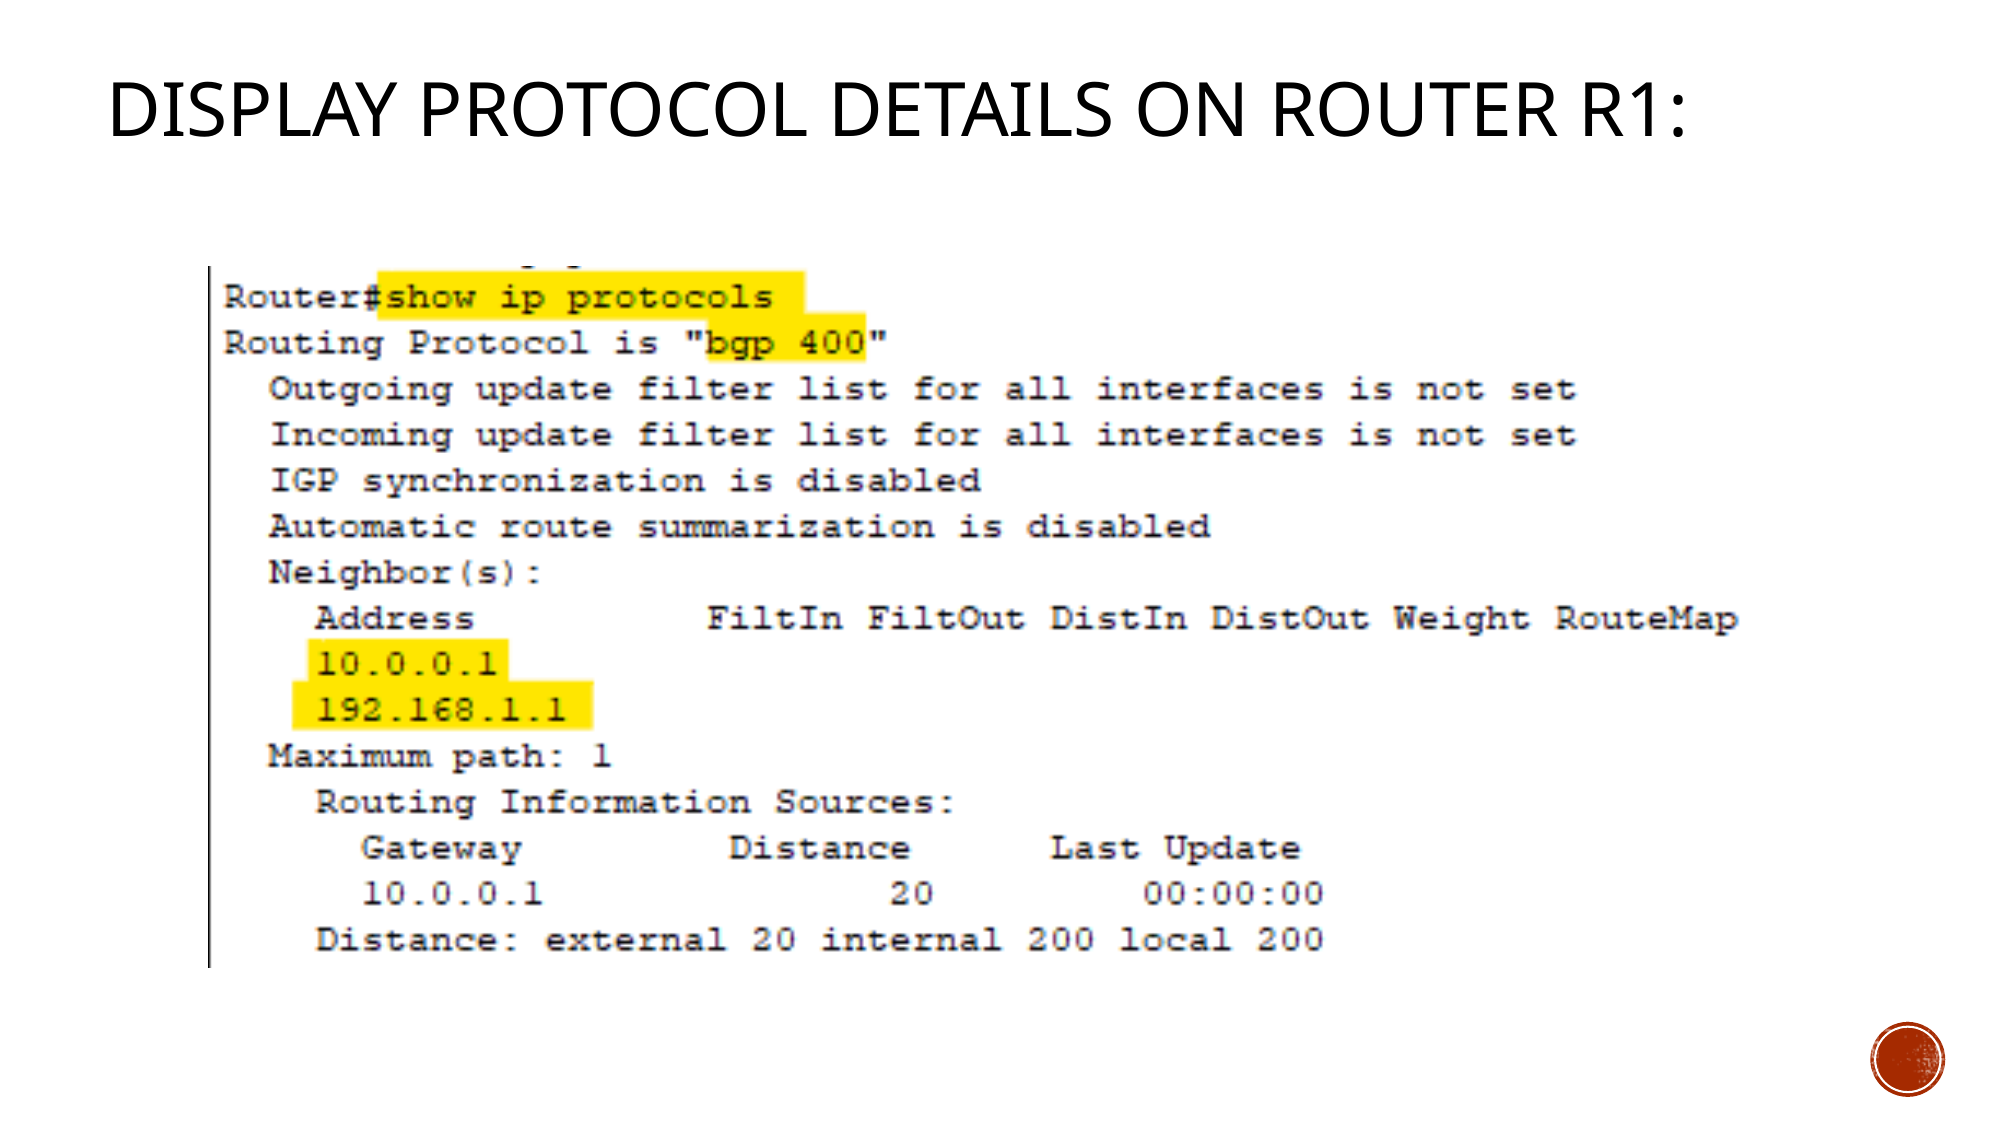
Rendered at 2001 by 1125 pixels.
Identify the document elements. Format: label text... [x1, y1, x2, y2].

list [209, 272, 1790, 966]
title Display protocol details on Router R1: [91, 36, 1856, 189]
